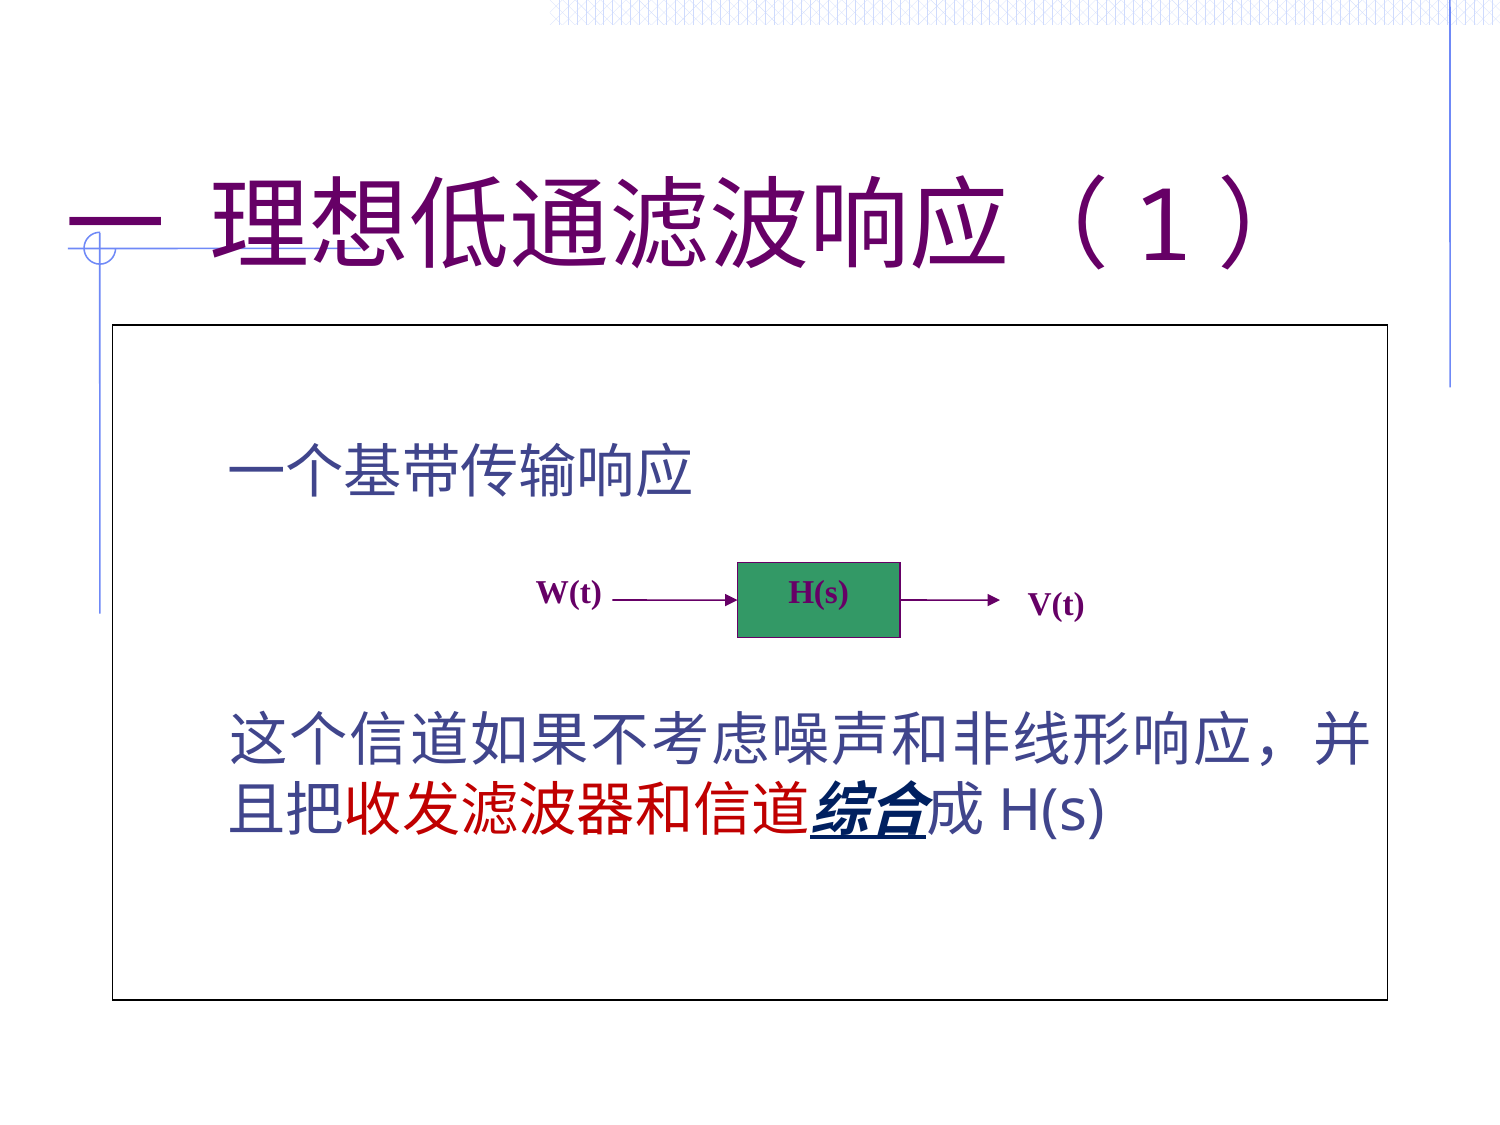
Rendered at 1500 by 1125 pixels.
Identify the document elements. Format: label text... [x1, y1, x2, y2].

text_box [487, 562, 1138, 651]
title 一 理想低通滤波响应（1） [49, 99, 1463, 288]
list 一个基带传输响应 这个信道如果不考虑噪声和非线形响应，并且把收发滤波器和信道综合成H(s) [112, 324, 1388, 1001]
